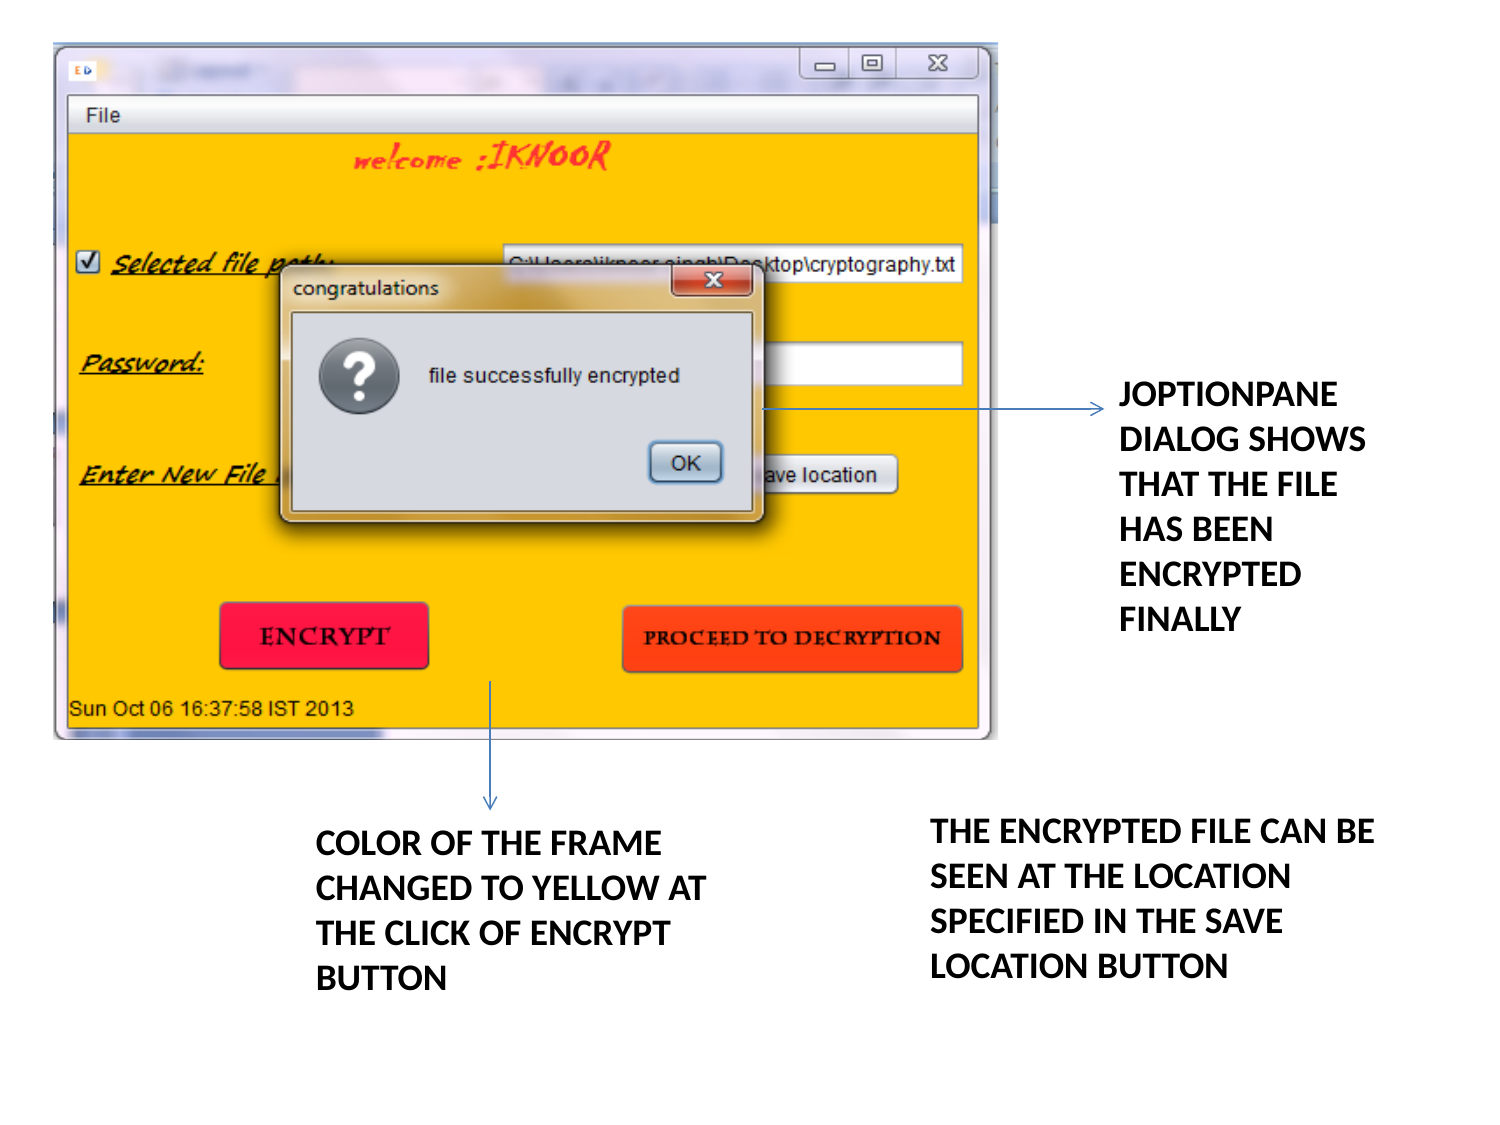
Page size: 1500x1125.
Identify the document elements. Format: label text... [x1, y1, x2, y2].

text_box COLOR OF THE FRAME CHANGED TO YELLOW AT THE CLICK OF ENCRYPT BUTTON [301, 810, 762, 1006]
text_box JOPTIONPANE DIALOG SHOWS THAT THE FILE HAS BEEN ENCRYPTED FINALLY [1104, 361, 1412, 647]
text_box THE ENCRYPTED FILE CAN BE SEEN AT THE LOCATION SPECIFIED IN THE SAVE LOCATION BUTTON [915, 798, 1400, 994]
picture [52, 42, 999, 740]
